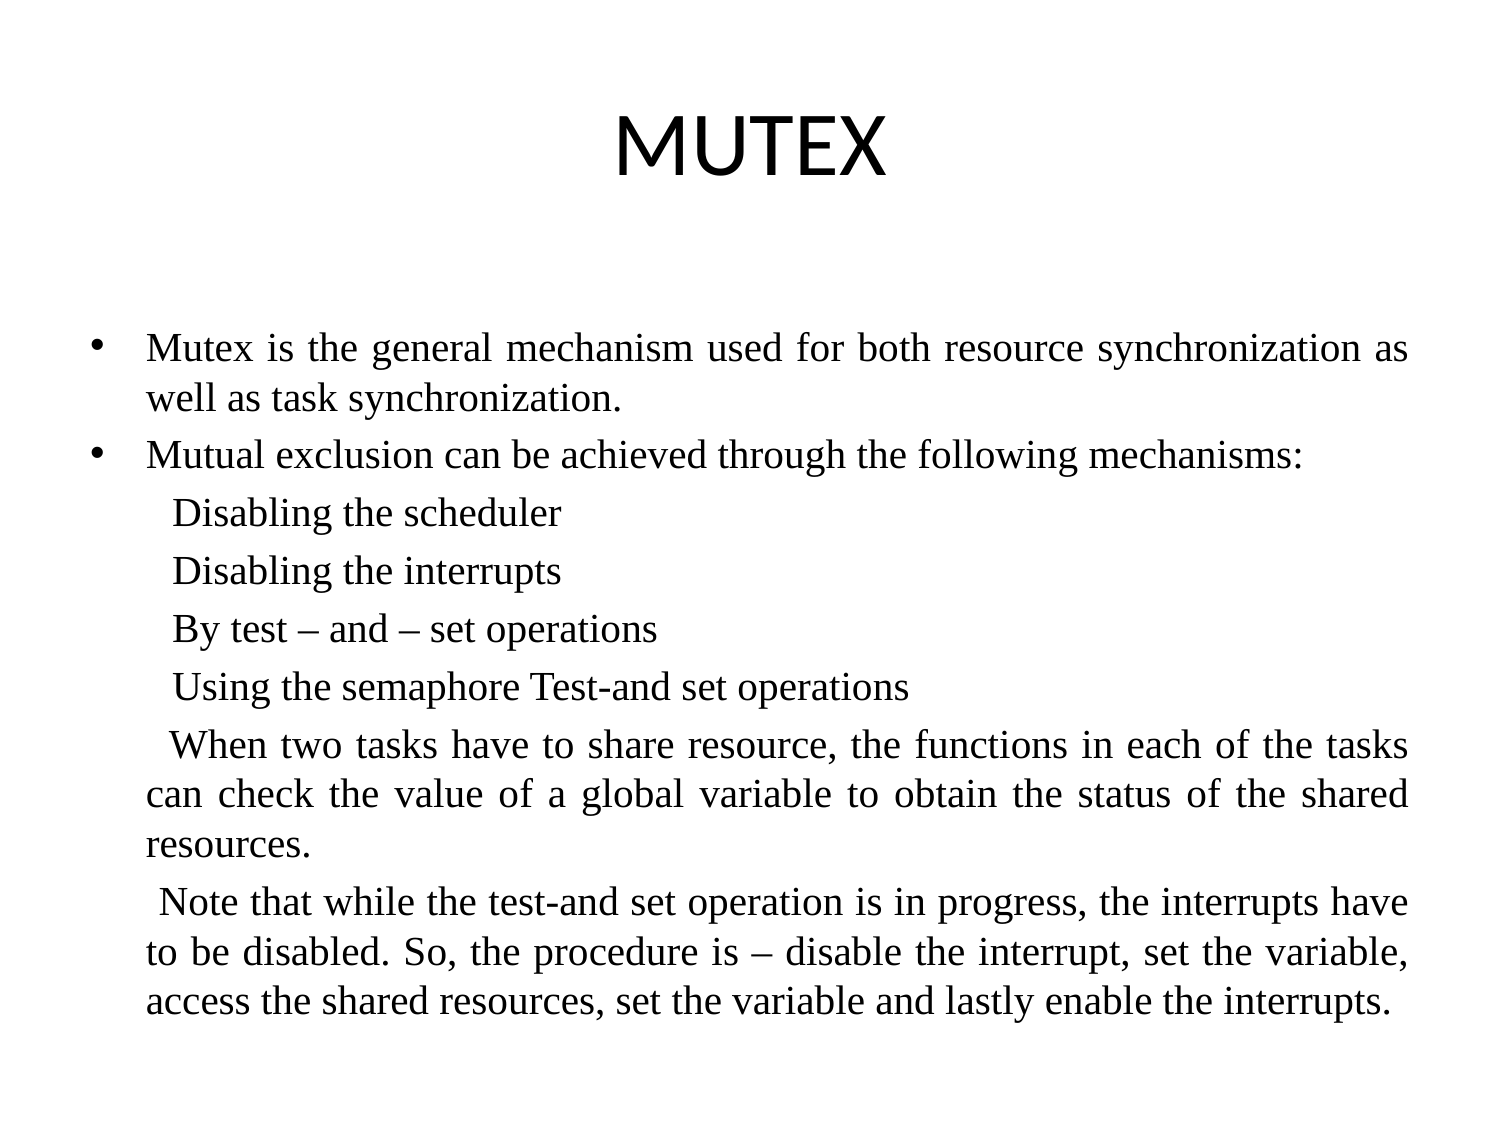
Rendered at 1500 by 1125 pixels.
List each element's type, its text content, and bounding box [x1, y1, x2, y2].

title MUTEX [75, 45, 1425, 233]
list Mutex is the general mechanism used for both resource synchronization as well as task synchronization. Mutual exclusion can be achieved through the following mechanisms: Disabling the scheduler Disabling the interrupts By test – and – set operations Using the semaphore Test-and set operations When two tasks have to share resource, the functions in each of the tasks can check the value of a global variable to obtain the status of the shared resources. Note that while the test-and set operation is in progress, the interrupts have to be disabled. So, the procedure is – disable the interrupt, set the variable, access the shared resources, set the variable and lastly enable the interrupts. [75, 312, 1425, 1055]
